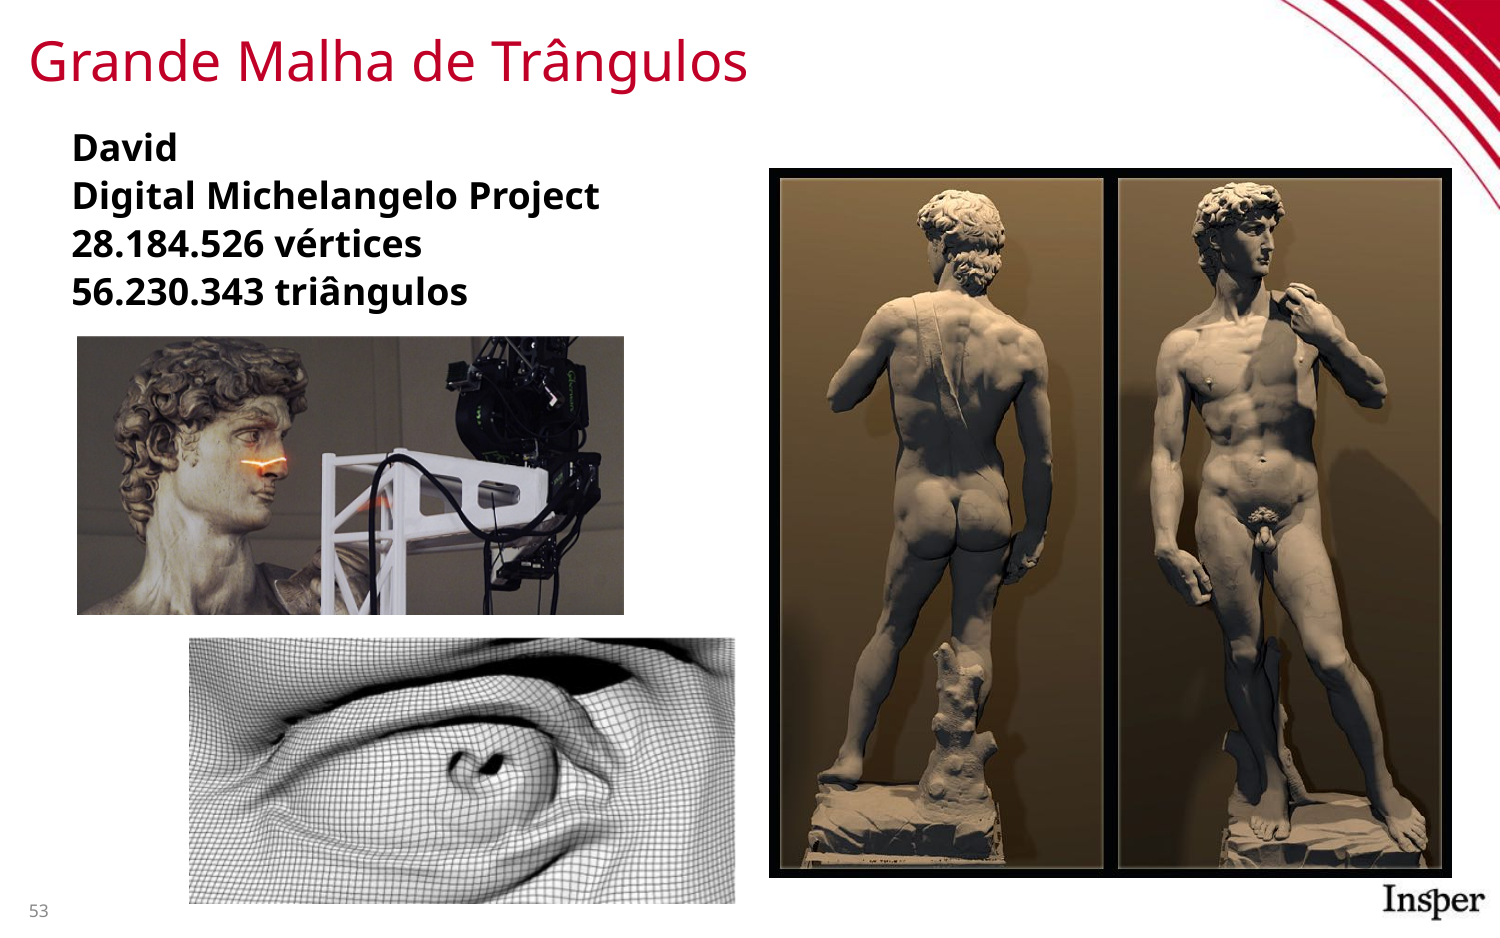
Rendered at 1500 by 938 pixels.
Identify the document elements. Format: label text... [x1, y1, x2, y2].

slide_number 53 [0, 887, 78, 938]
title Grande Malha de Trângulos [13, 18, 1397, 104]
list David Digital Michelangelo Project 28.184.526 vértices 56.230.343 triângulos [56, 121, 1439, 860]
picture [189, 0, 1500, 938]
picture [77, 335, 624, 615]
